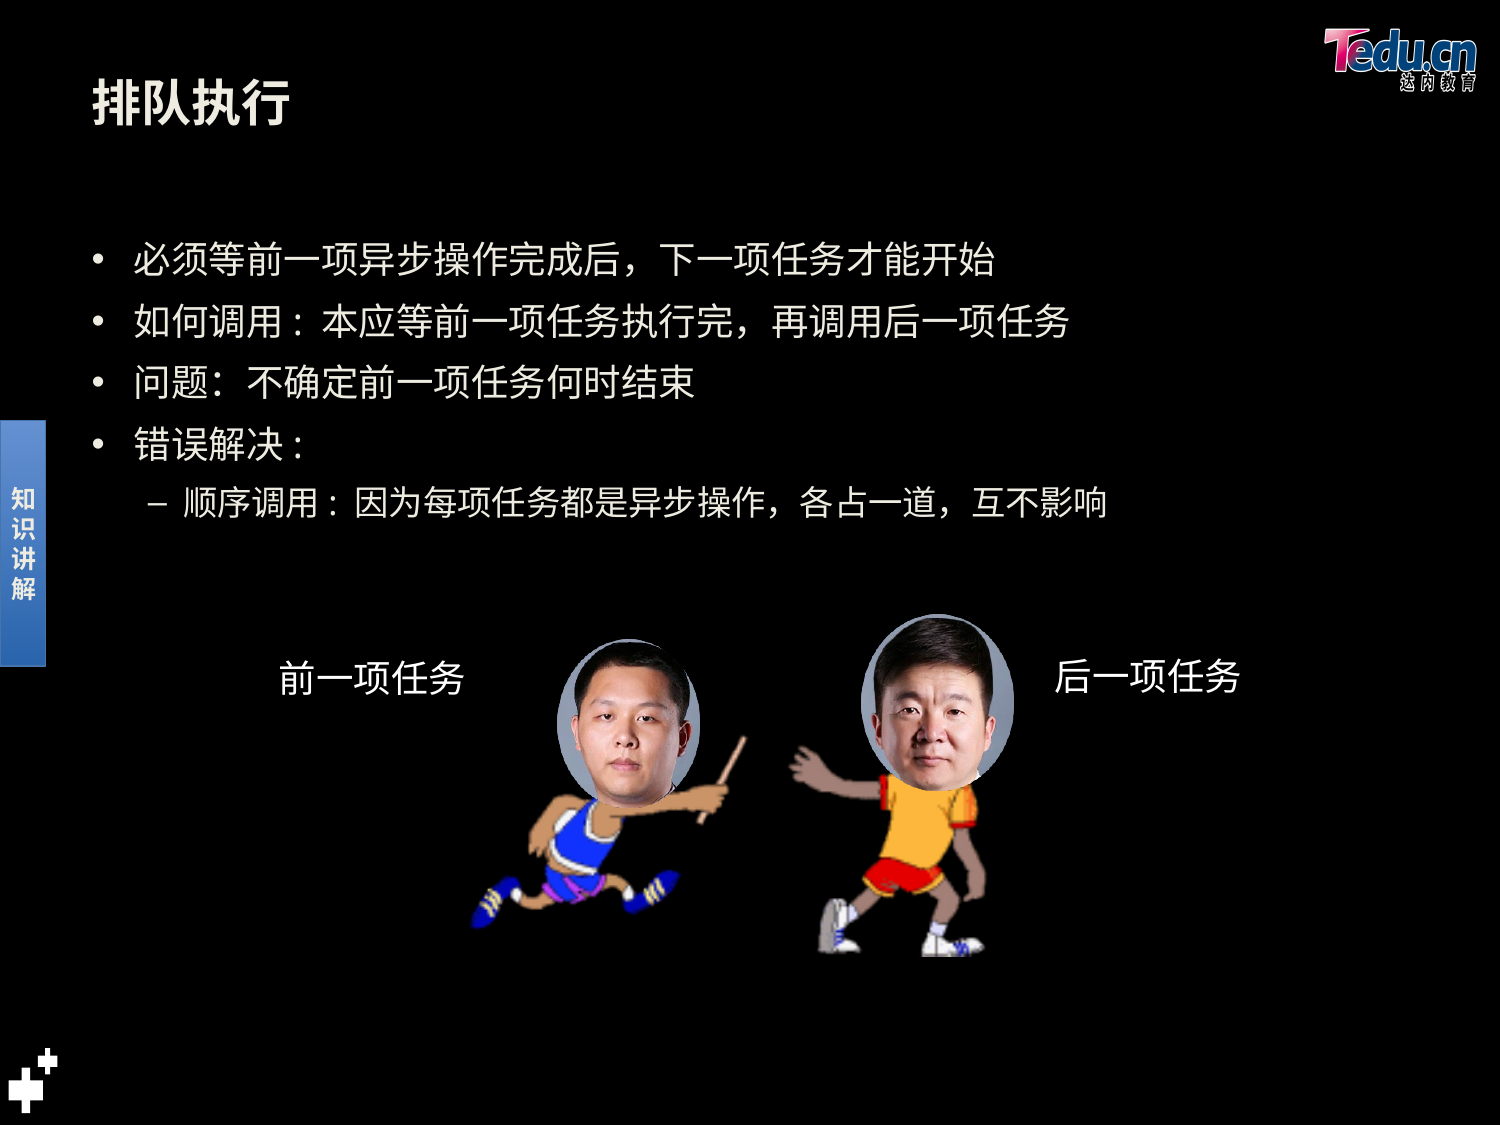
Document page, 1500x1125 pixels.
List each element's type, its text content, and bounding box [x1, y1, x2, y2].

text_box 后一项任务 [1040, 645, 1347, 706]
picture [1308, 0, 1486, 106]
picture [461, 613, 1014, 957]
title 排队执行 [76, 42, 1188, 160]
text_box 前一项任务 [263, 648, 551, 708]
list 必须等前一项异步操作完成后，下一项任务才能开始 如何调用: 本应等前一项任务执行完，再调用后一项任务 问题：不确定前一项任务何时结束 错误解决: 顺序调用: 因为每项任务都是异步操作，各占一道，互不影响 [76, 219, 1400, 539]
